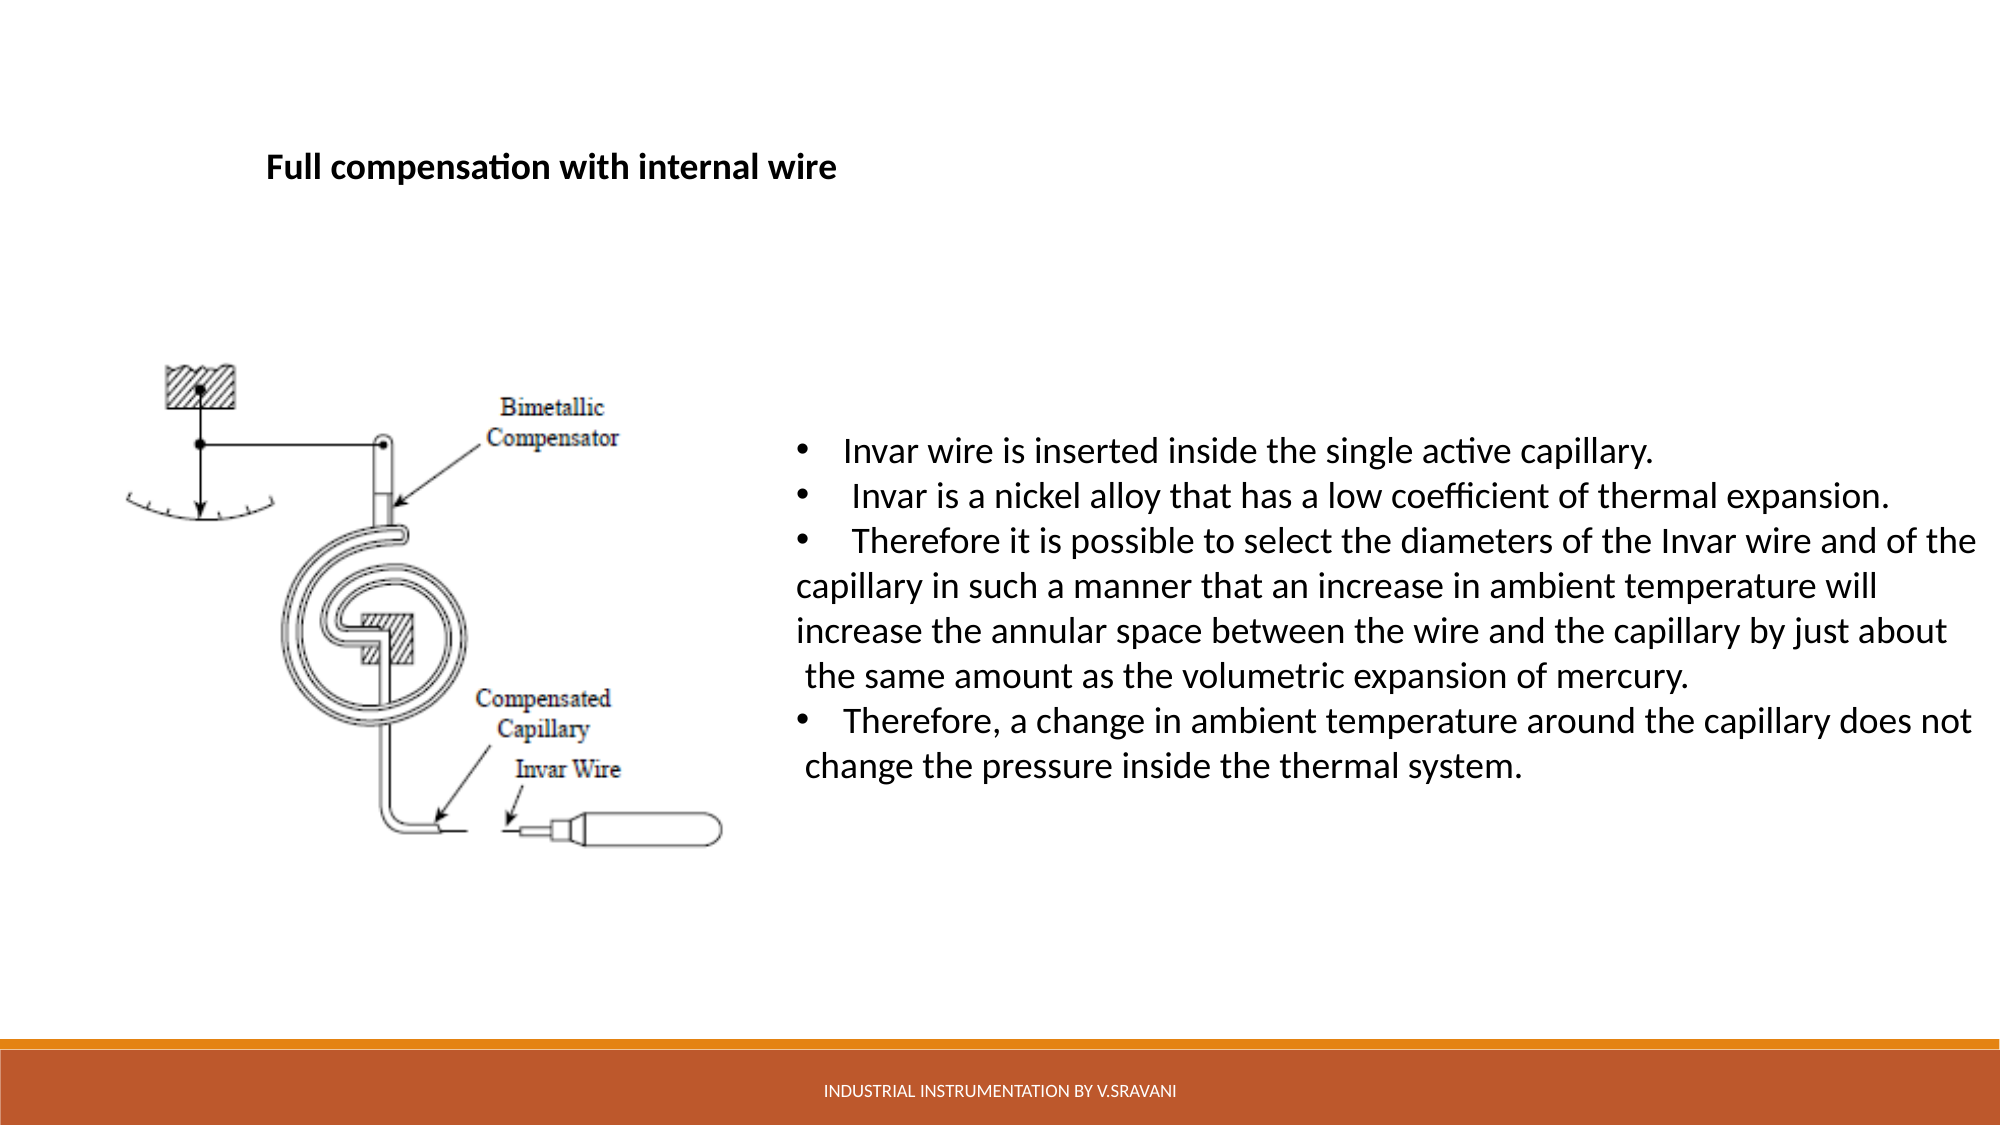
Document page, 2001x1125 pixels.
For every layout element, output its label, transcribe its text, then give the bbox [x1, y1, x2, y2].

text_box Invar wire is inserted inside the single active capillary. Invar is a nickel alloy that has a low coefficient of thermal expansion. Therefore it is possible to select the diameters of the Invar wire and of the capillary in such a manner that an increase in ambient temperature will increase the annular space between the wire and the capillary by just about the same amount as the volumetric expansion of mercury. Therefore, a change in ambient temperature around the capillary does not change the pressure inside the thermal system. [785, 418, 1994, 794]
picture [23, 316, 777, 866]
text_box Full compensation with internal wire [251, 134, 853, 195]
footer Industrial Instrumentation by V.Sravani [604, 1059, 1396, 1120]
